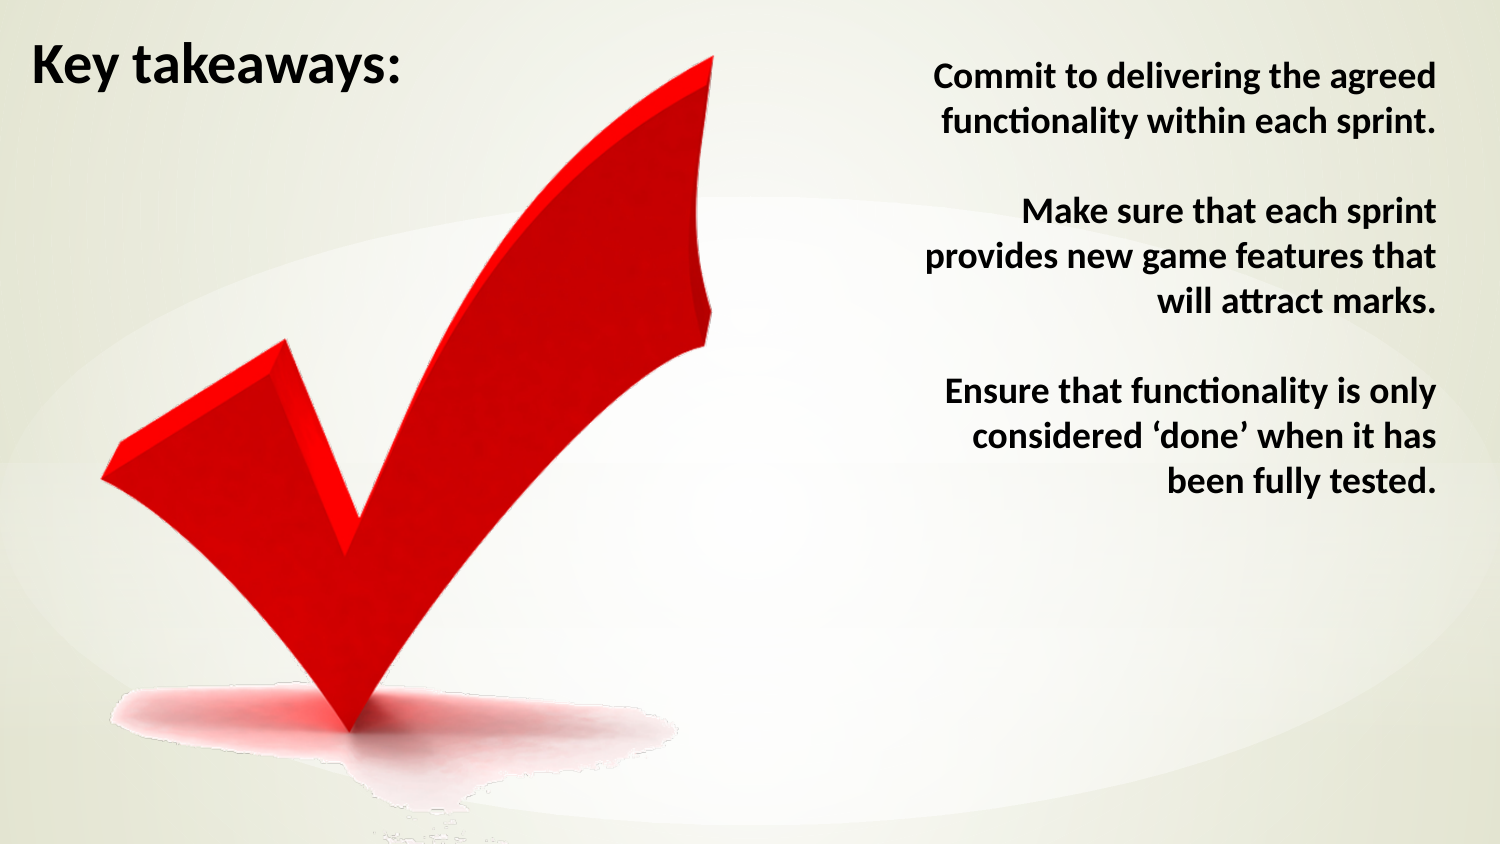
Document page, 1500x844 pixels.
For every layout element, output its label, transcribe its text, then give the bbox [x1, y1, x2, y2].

text_box Key takeaways: [17, 18, 626, 159]
text_box Commit to delivering the agreed functionality within each sprint. Make sure that each sprint provides new game features that will attract marks. Ensure that functionality is only considered ‘done’ when it has been fully tested. [879, 43, 1453, 185]
picture [100, 54, 715, 844]
